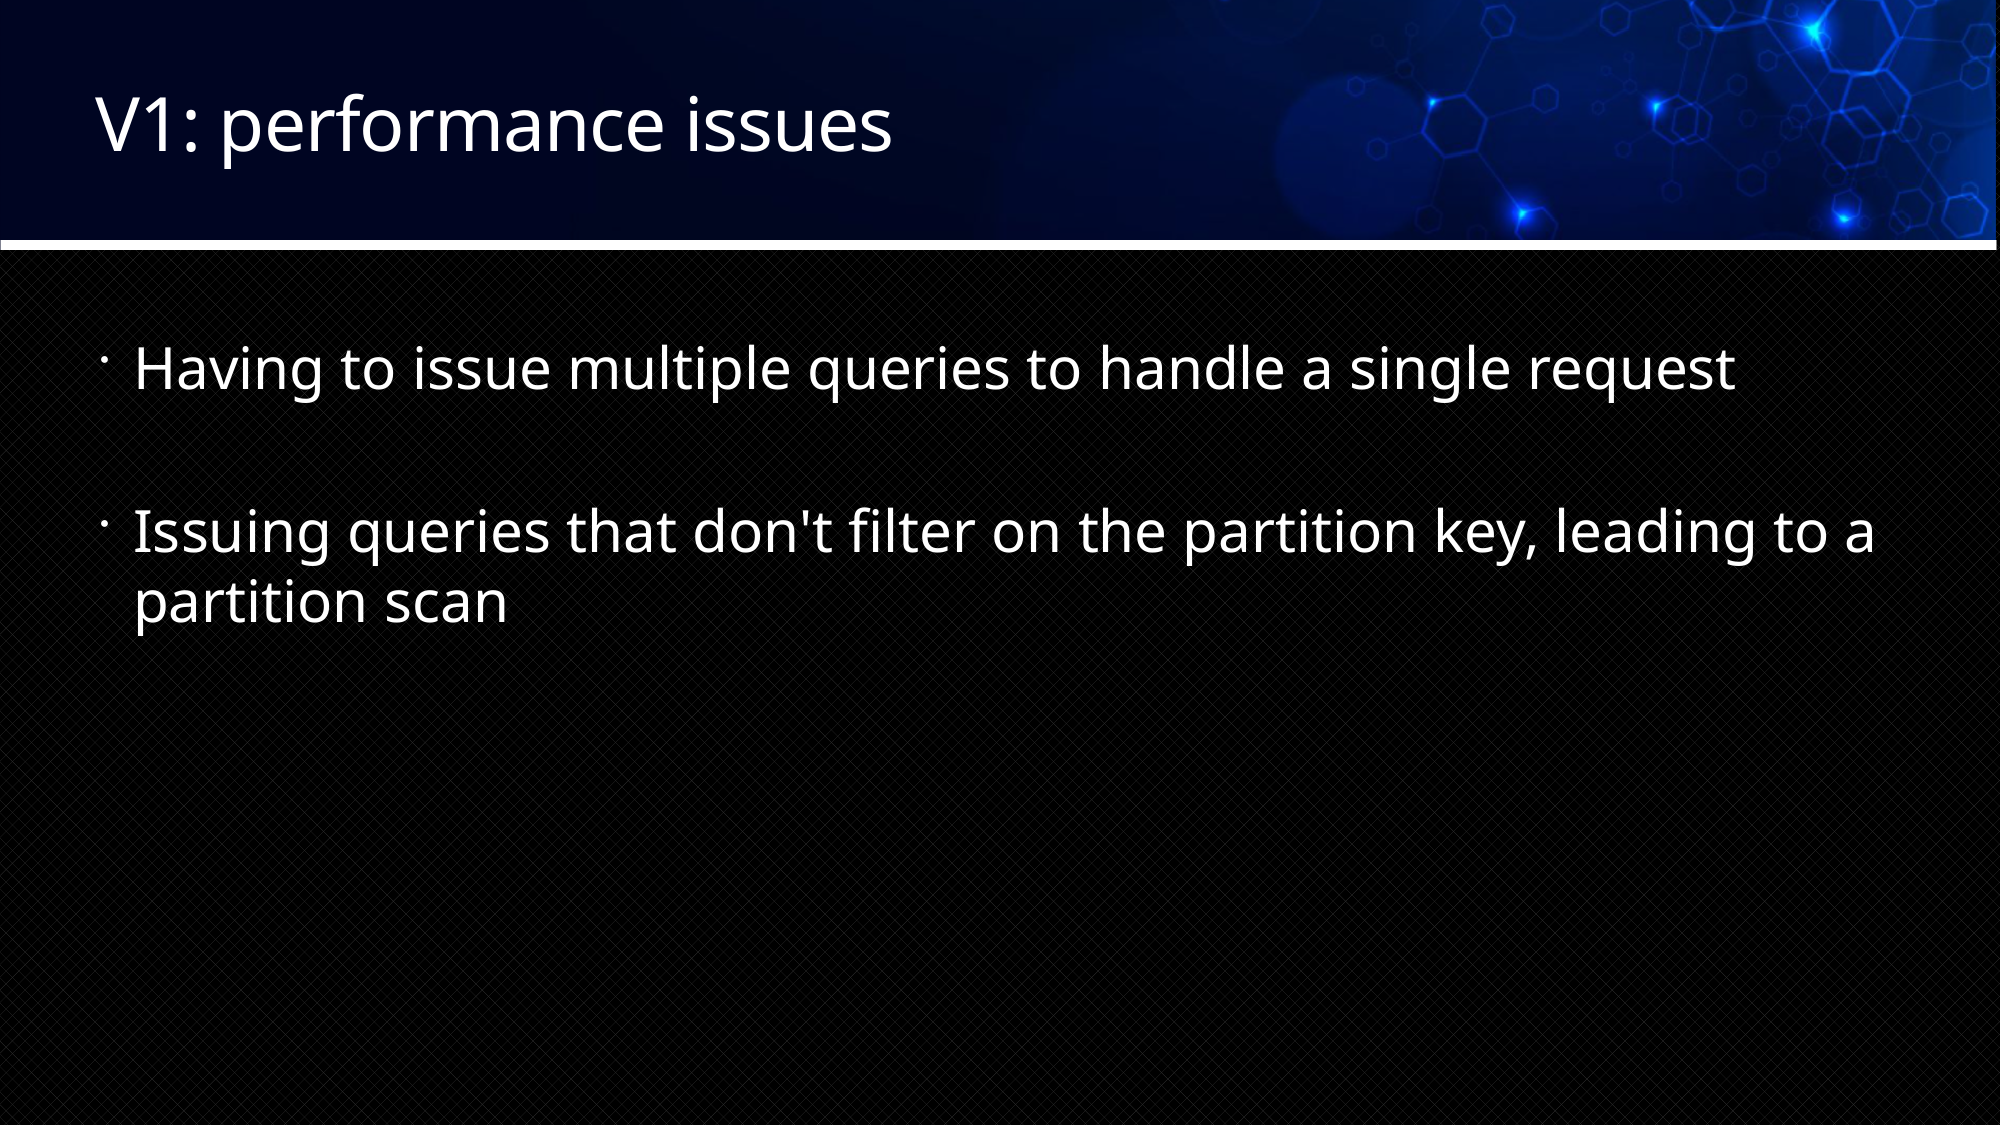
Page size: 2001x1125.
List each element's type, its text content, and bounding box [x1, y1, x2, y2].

list Having to issue multiple queries to handle a single request Issuing queries that don't filter on the partition key, leading to a partition scan [95, 331, 1904, 643]
title V1: performance issues [95, 76, 1596, 167]
picture [0, 0, 2000, 250]
